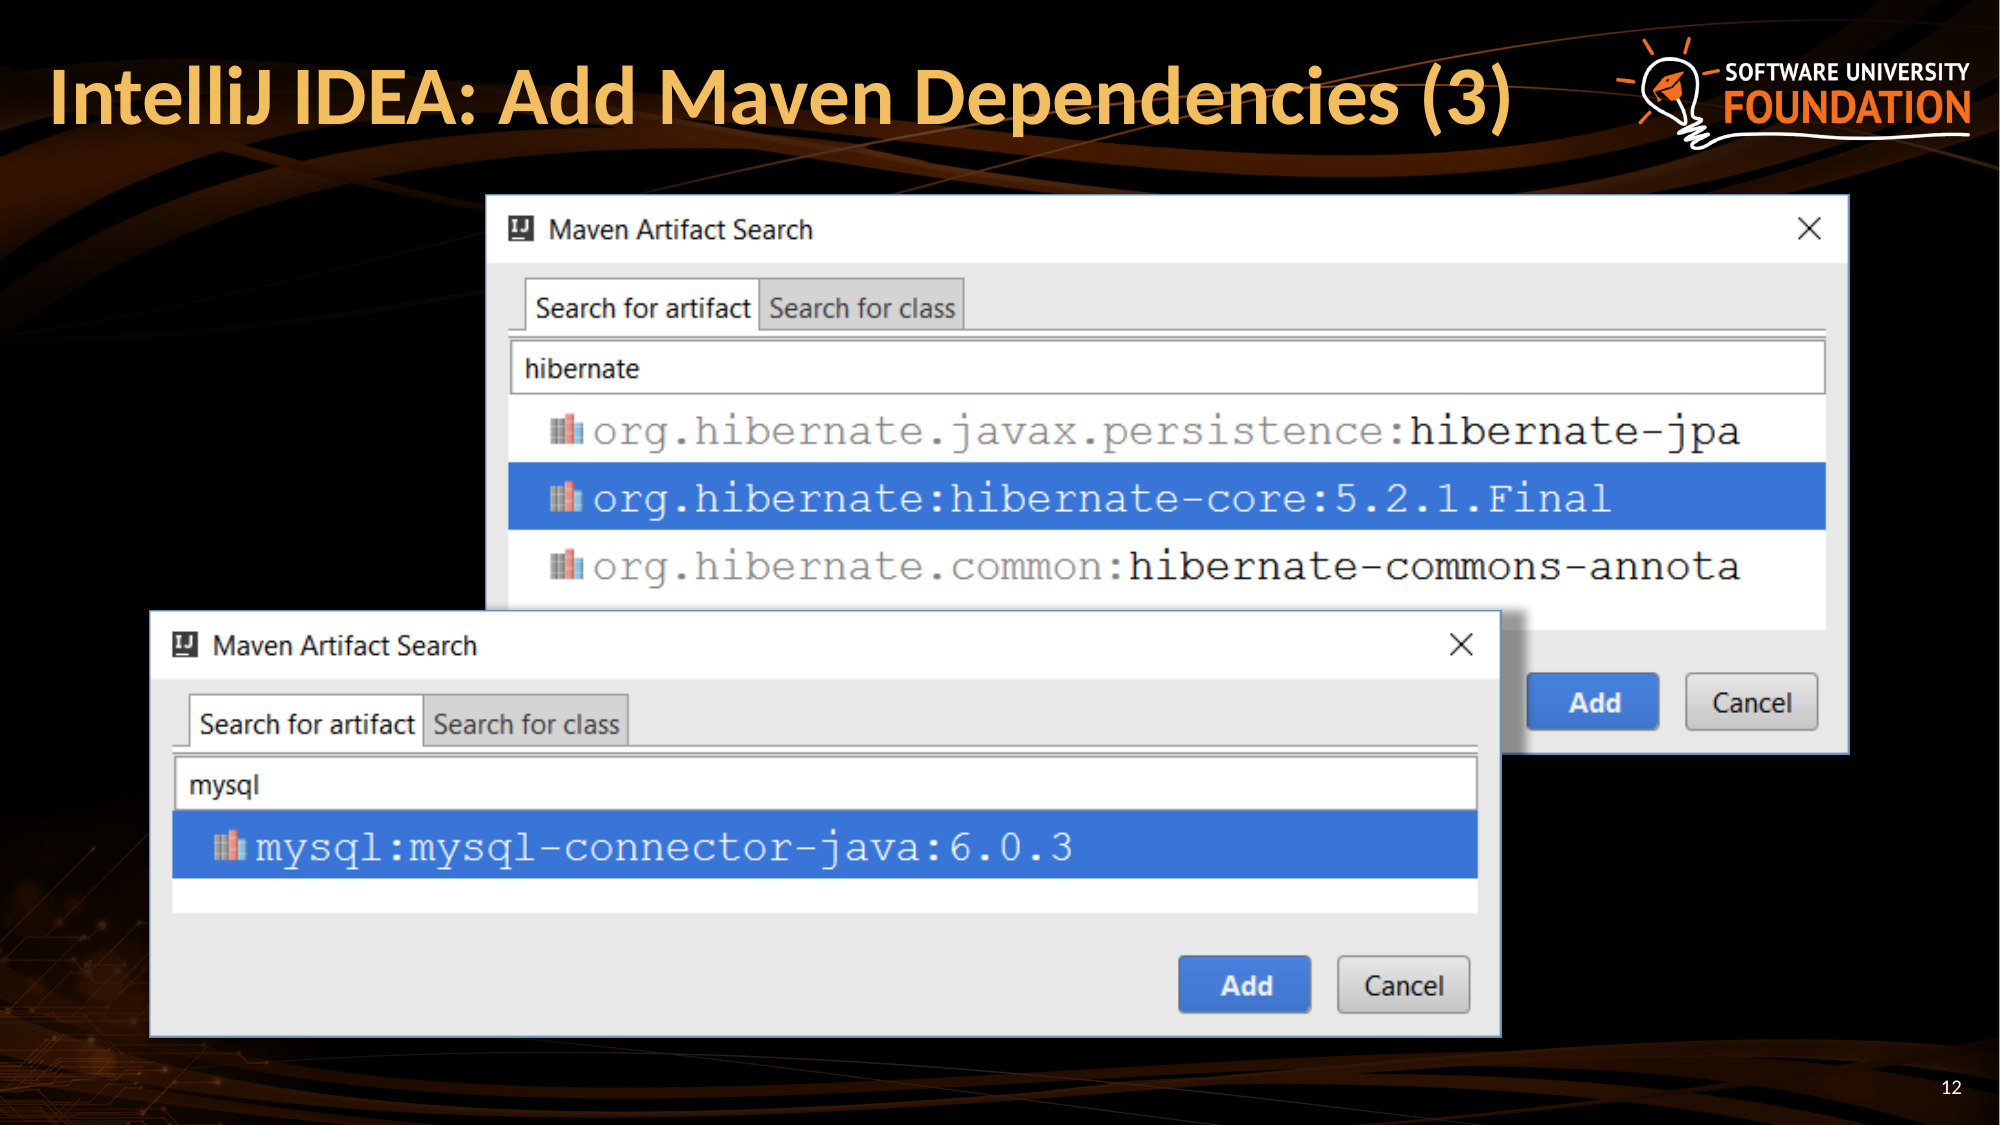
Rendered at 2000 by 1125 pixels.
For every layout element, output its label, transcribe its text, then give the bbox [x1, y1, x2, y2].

picture [0, 0, 2000, 1125]
slide_number 12 [1897, 1070, 1968, 1103]
title IntelliJ IDEA: Add Maven Dependencies (3) [30, 6, 1602, 189]
